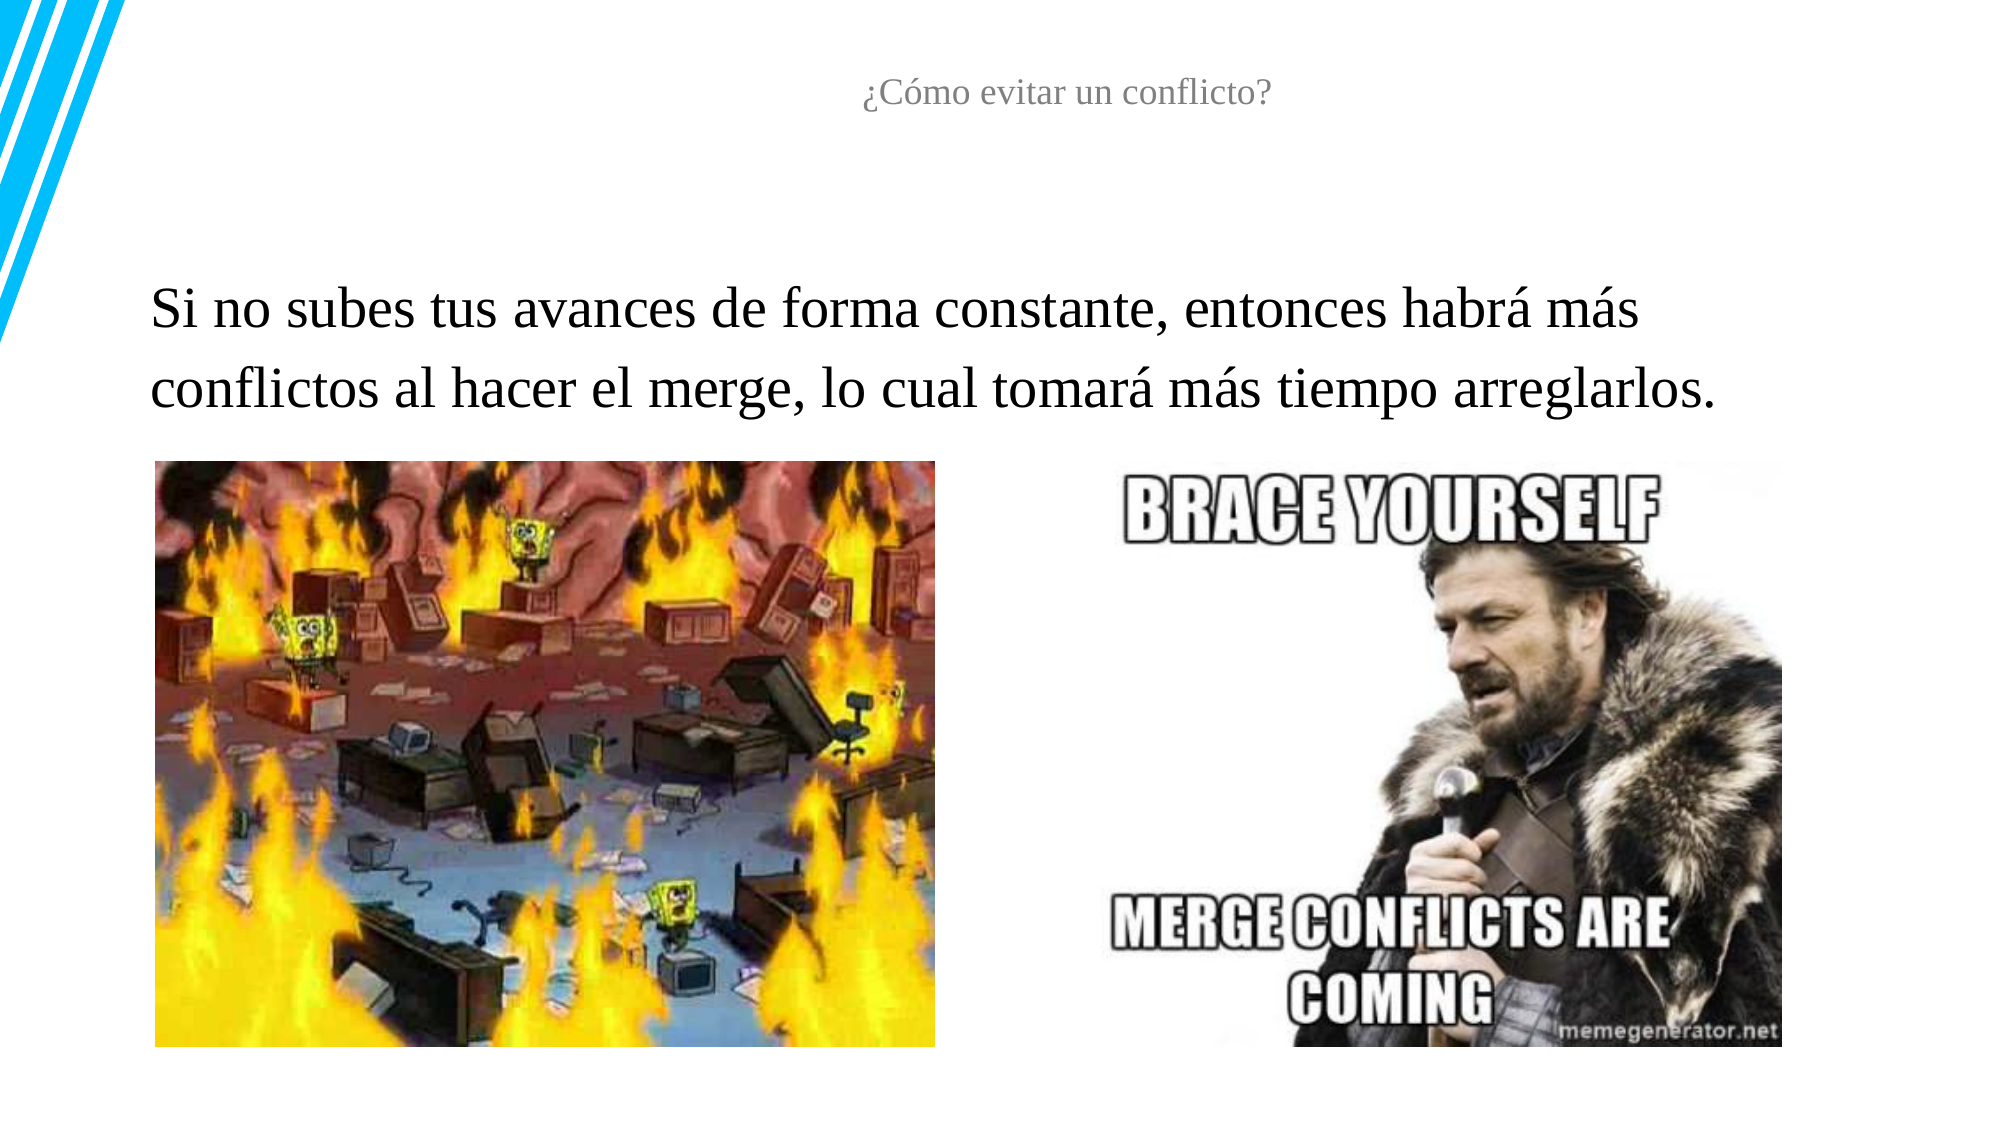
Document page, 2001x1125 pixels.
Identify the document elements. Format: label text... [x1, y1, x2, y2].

title ¿Cómo evitar un conflicto? [135, 59, 2000, 238]
picture [155, 461, 935, 1047]
picture [1002, 461, 1782, 1047]
text_box Si no subes tus avances de forma constante, entonces habrá más conflictos al hacer el merge, lo cual tomará más tiempo arreglarlos. [135, 252, 1811, 427]
